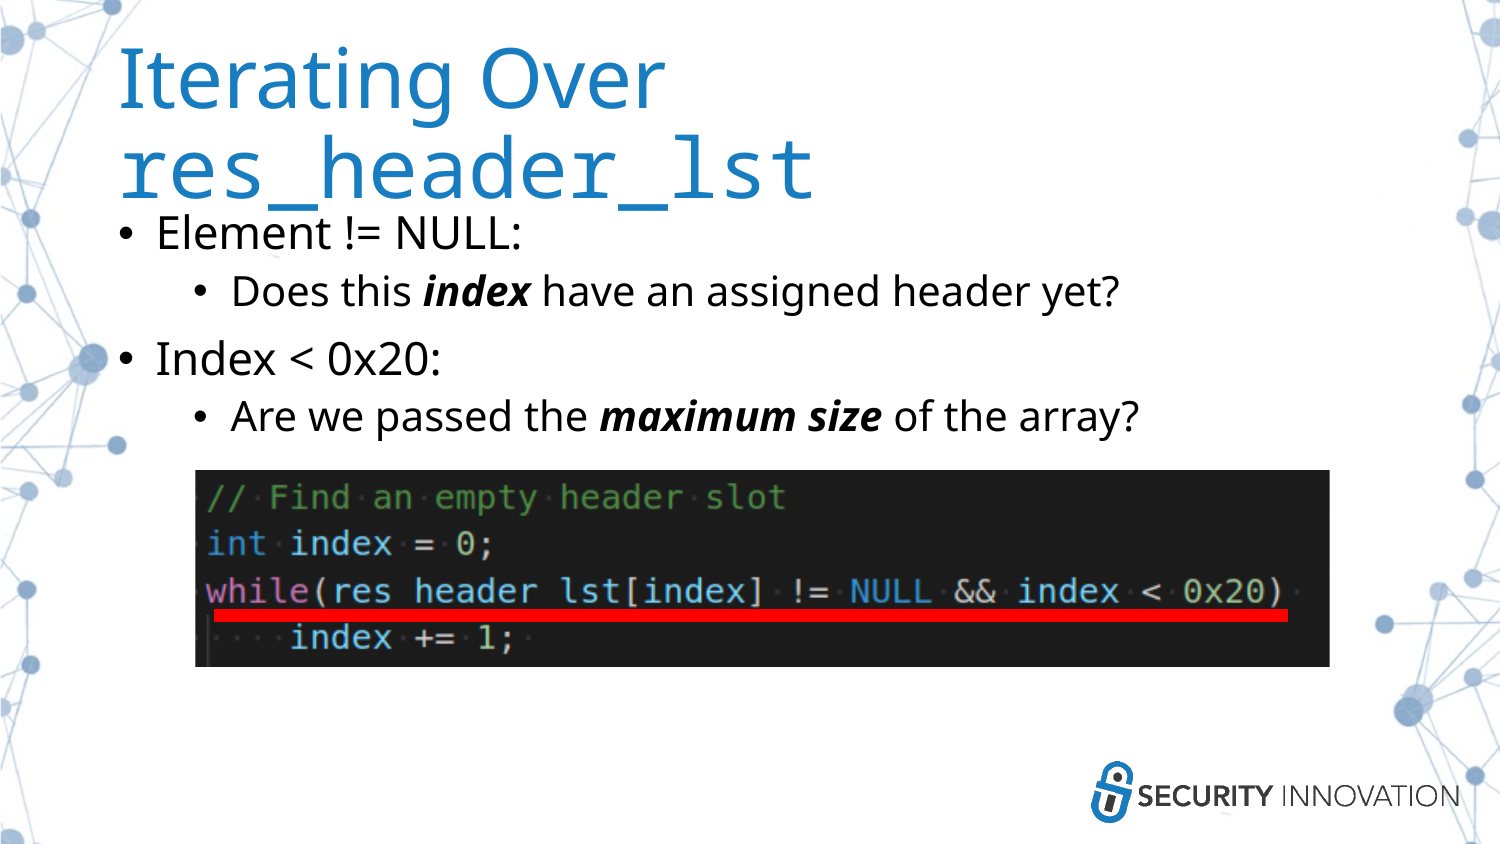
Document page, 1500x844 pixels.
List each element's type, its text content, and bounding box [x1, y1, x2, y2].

picture [1, 1, 333, 844]
picture [195, 470, 1330, 667]
list Element != NULL: Does this index have an assigned header yet? Index < 0x20: Are we passed the maximum size of the array? [103, 202, 1397, 739]
picture [1091, 1, 1500, 844]
title Iterating Over res_header_lst [103, 44, 1397, 202]
